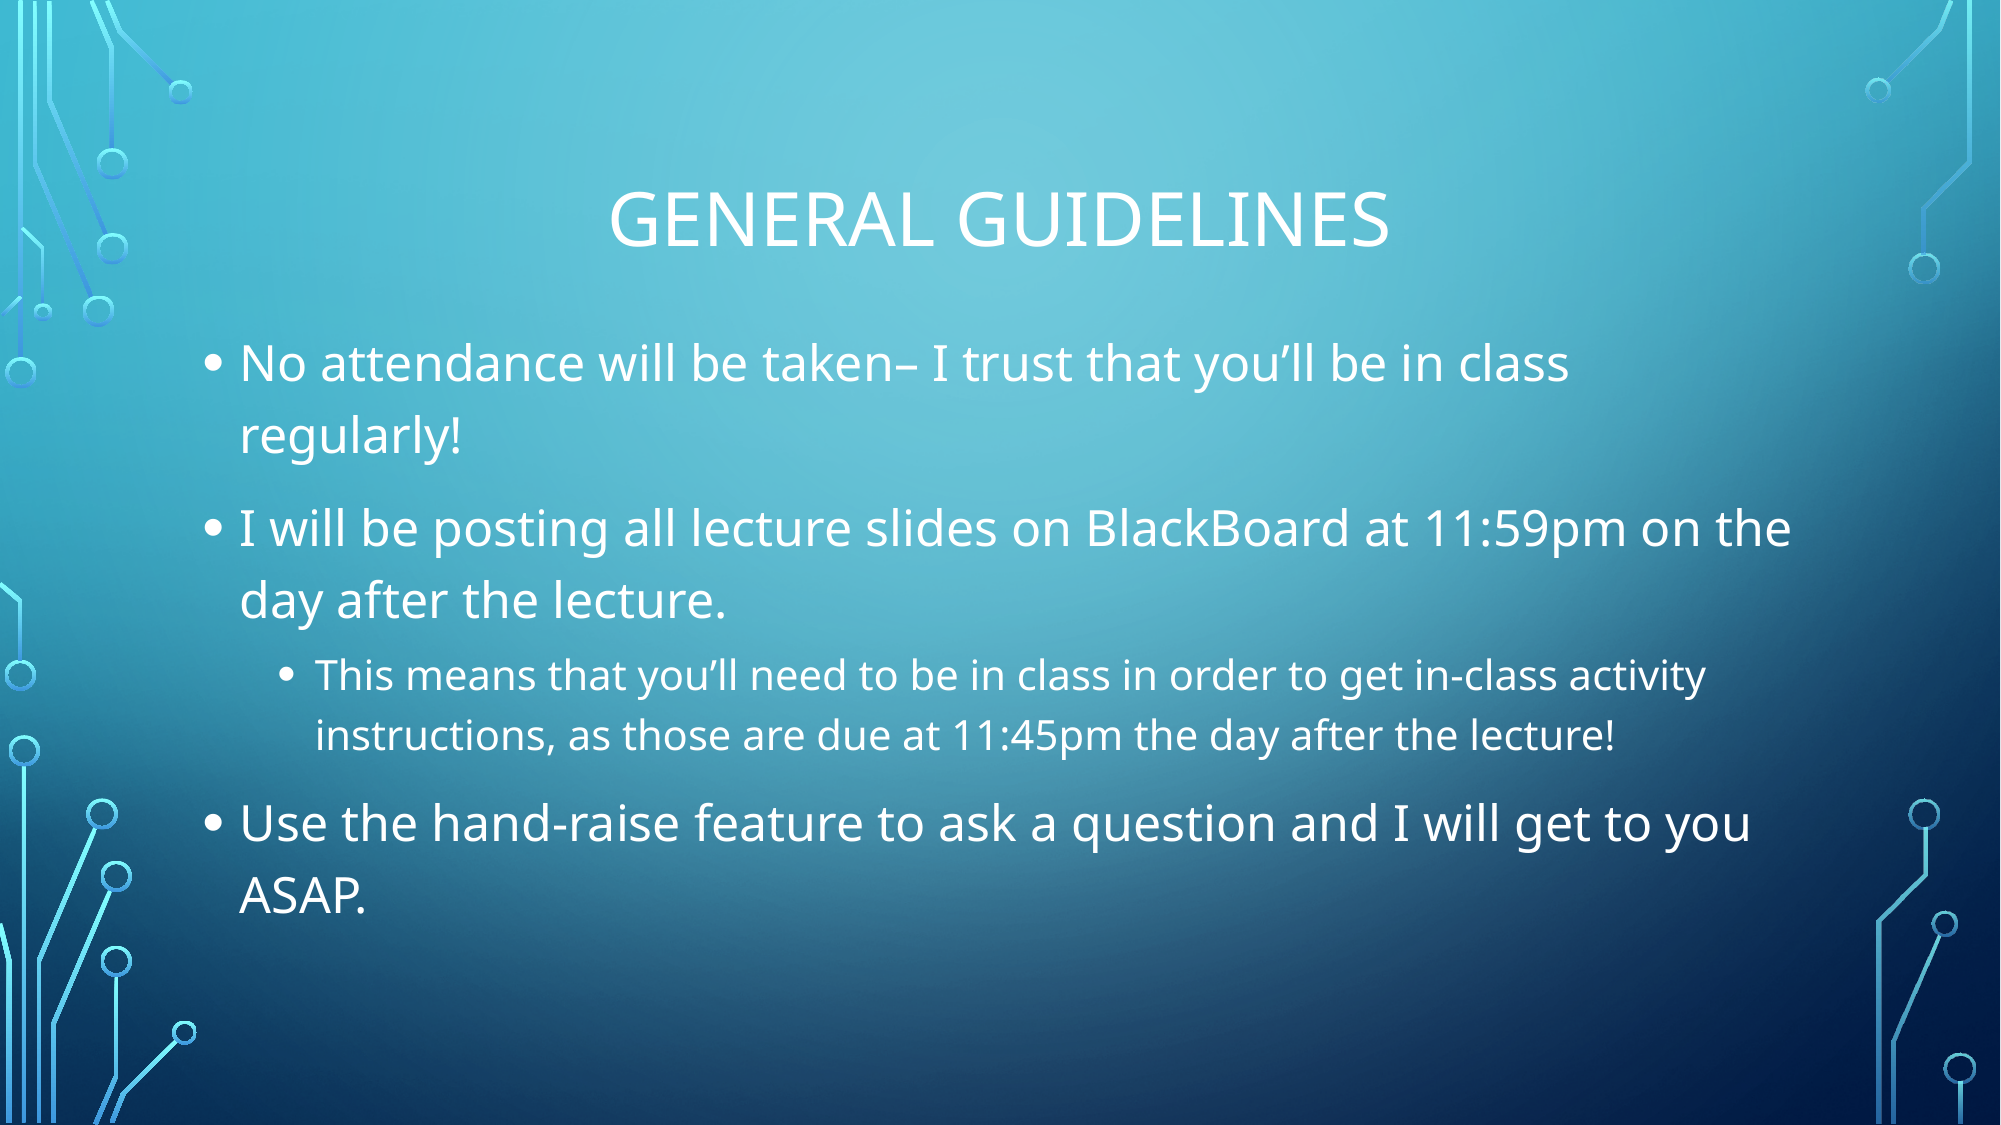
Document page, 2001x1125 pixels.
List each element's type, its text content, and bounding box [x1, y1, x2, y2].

list No attendance will be taken– I trust that you’ll be in class regularly! I will be posting all lecture slides on BlackBoard at 11:59pm on the day after the lecture. This means that you’ll need to be in class in order to get in-class activity instructions, as those are due at 11:45pm the day after the lecture! Use the hand-raise feature to ask a question and I will get to you ASAP. [187, 312, 1813, 1024]
title General guidelines [187, 101, 1813, 312]
